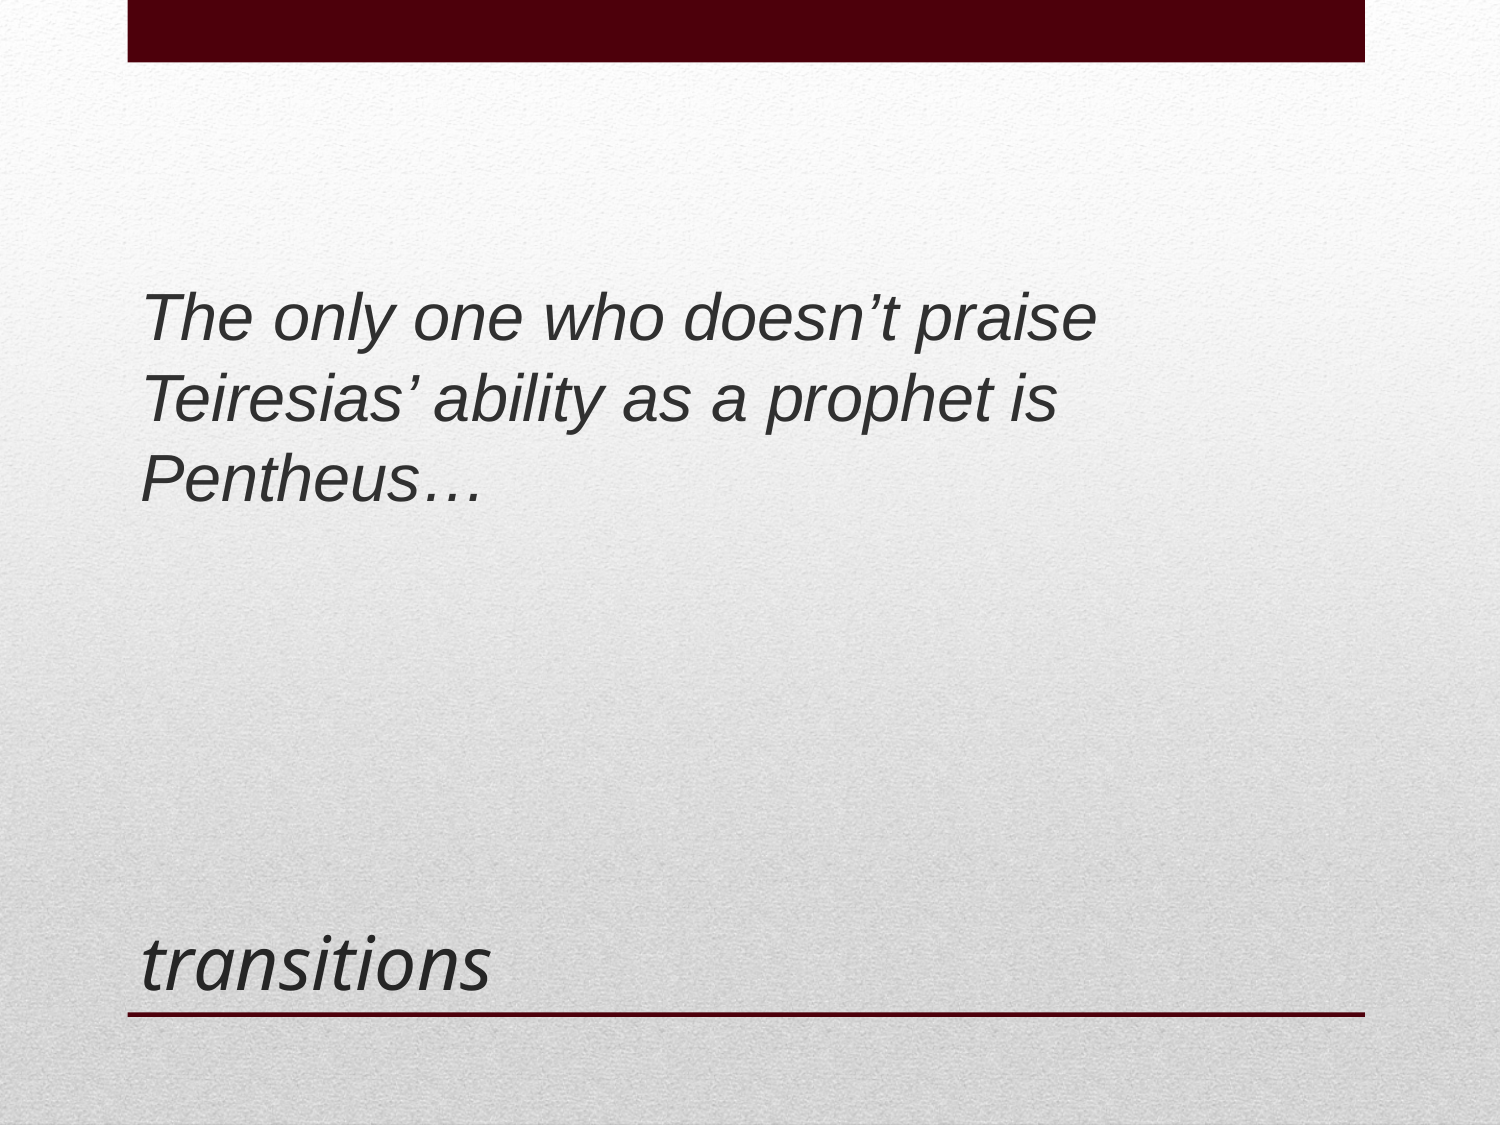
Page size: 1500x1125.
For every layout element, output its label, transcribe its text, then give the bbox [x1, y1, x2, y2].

title transitions [125, 800, 1238, 1013]
list The only one who doesn’t praise Teiresias’ ability as a prophet is Pentheus… [125, 81, 1388, 800]
